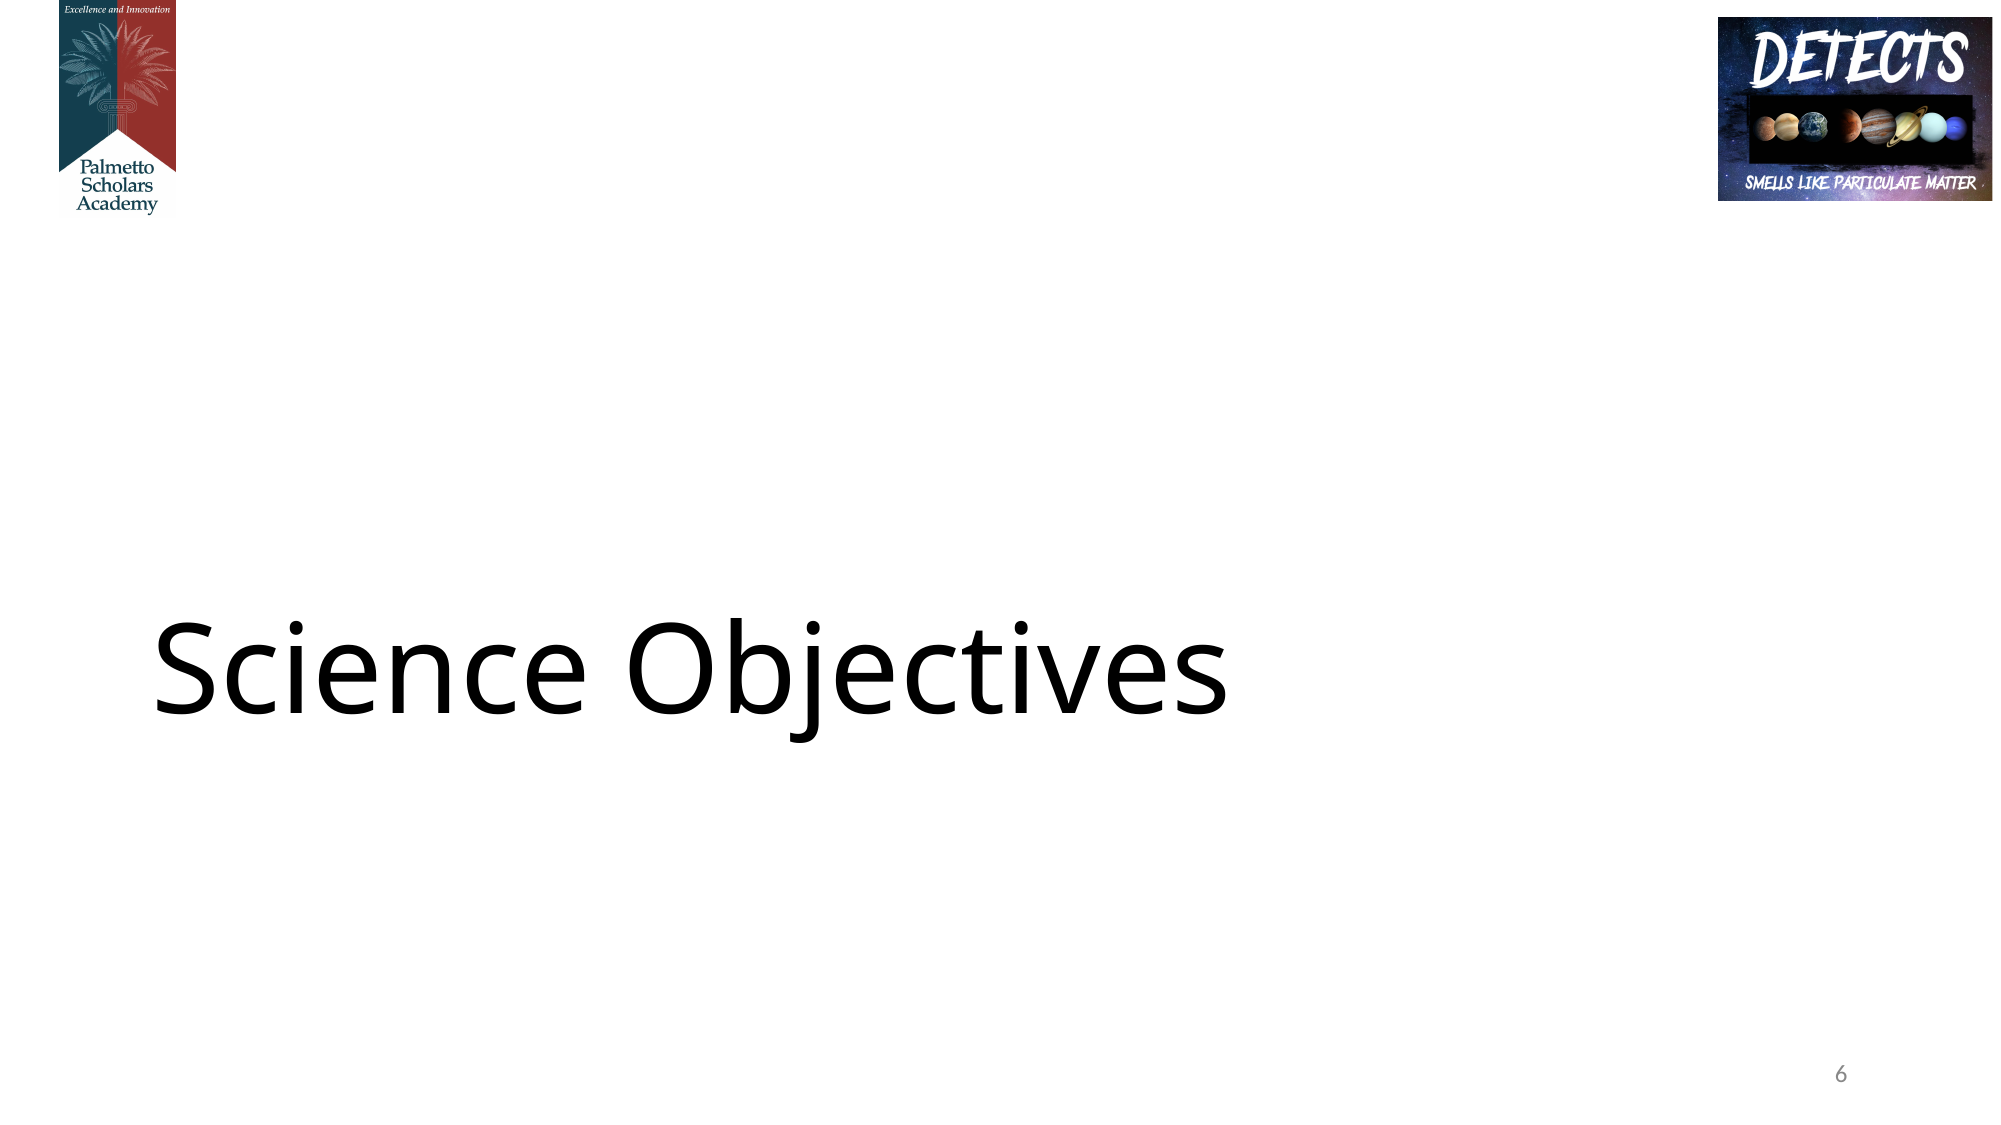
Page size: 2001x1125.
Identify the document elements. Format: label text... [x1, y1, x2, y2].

title Science Objectives [136, 280, 1862, 749]
slide_number ‹#› [1412, 1042, 1863, 1103]
picture [59, 0, 176, 218]
picture [1717, 16, 1993, 201]
